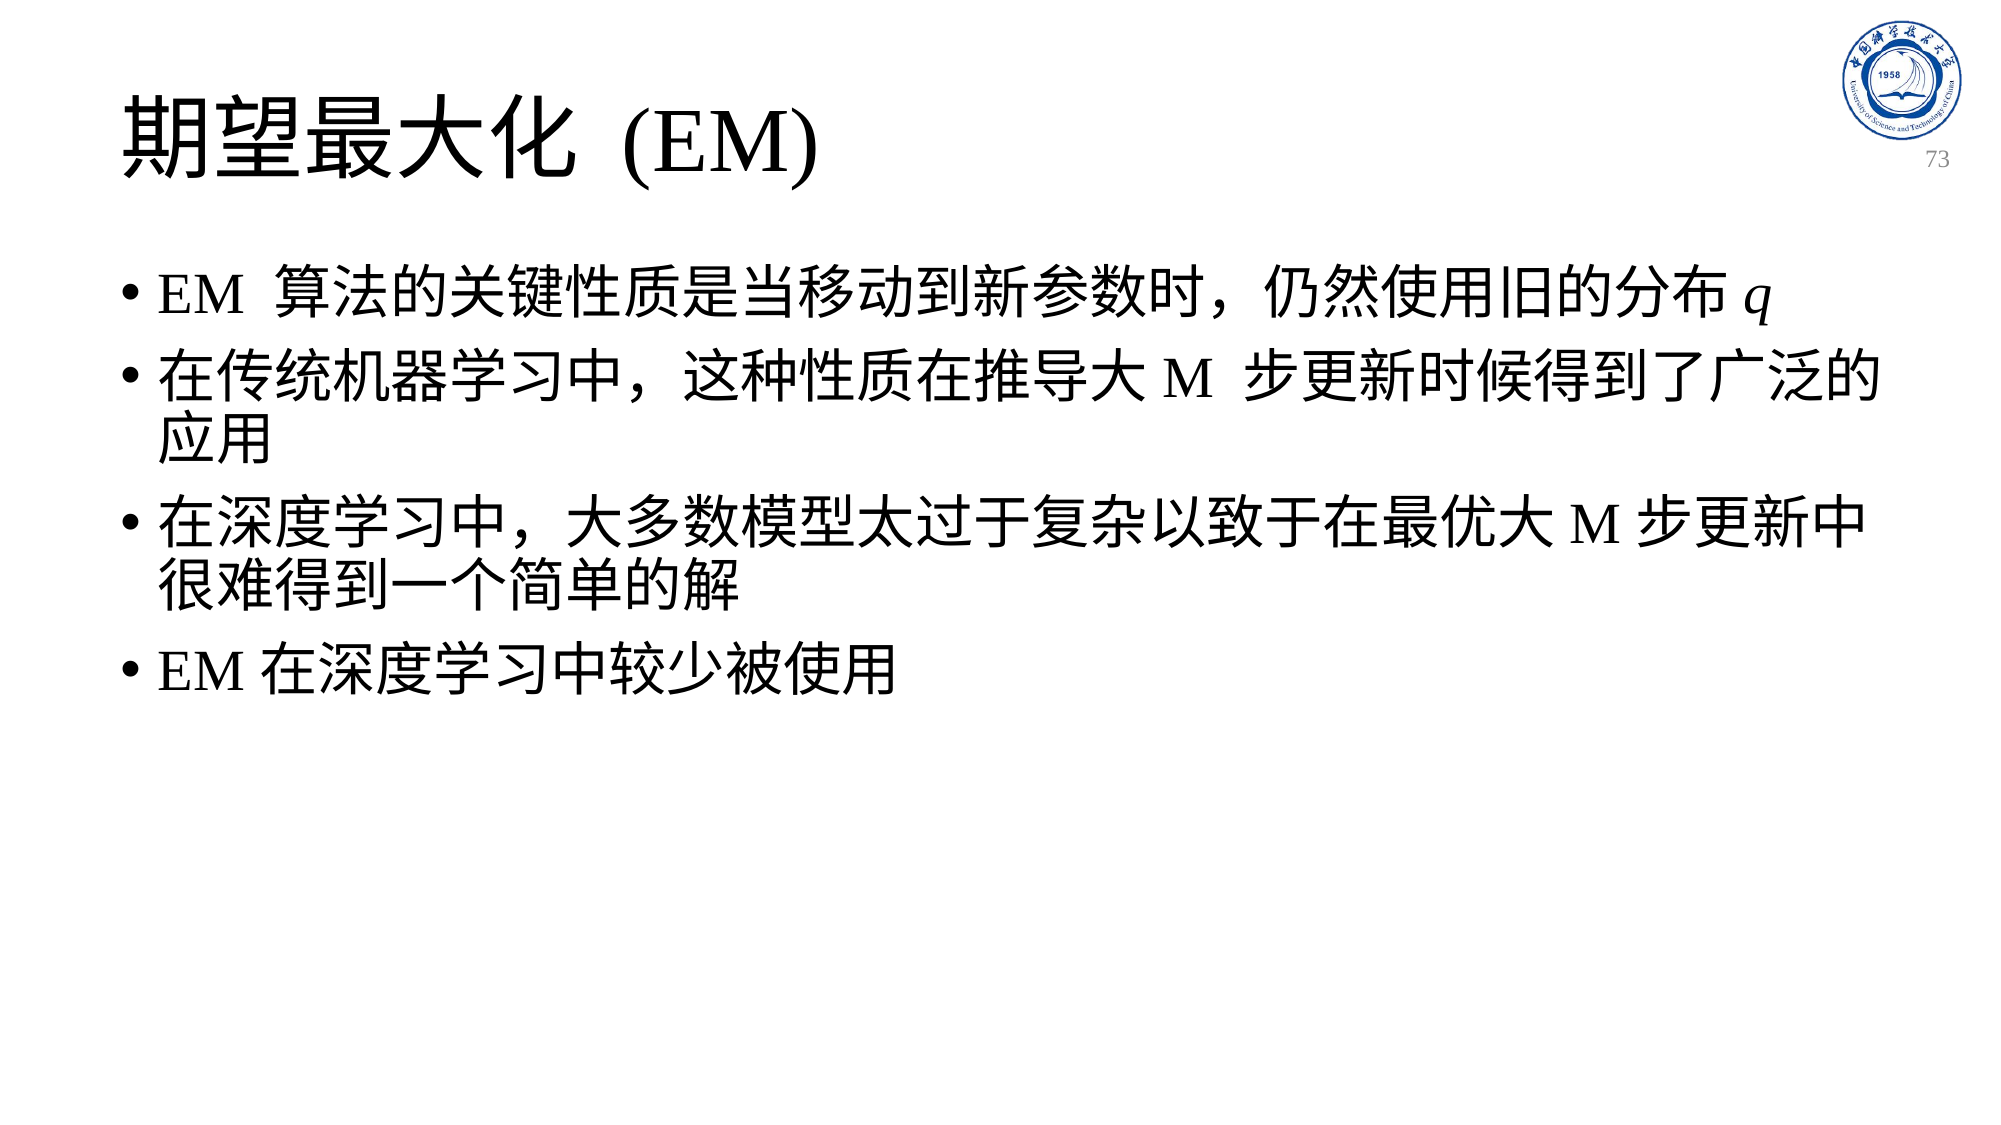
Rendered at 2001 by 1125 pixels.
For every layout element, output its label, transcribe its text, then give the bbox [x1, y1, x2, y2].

title 期望最大化 (EM) [105, 59, 1900, 223]
list EM 算法的关键性质是当移动到新参数时，仍然使用旧的分布q 在传统机器学习中，这种性质在推导大M 步更新时候得到了广泛的应用 在深度学习中，大多数模型太过于复杂以致于在最优大M步更新中很难得到一个简单的解 EM在深度学习中较少被使用 [105, 255, 1900, 1076]
picture [1839, 17, 1965, 127]
slide_number 73 [1514, 127, 1965, 188]
